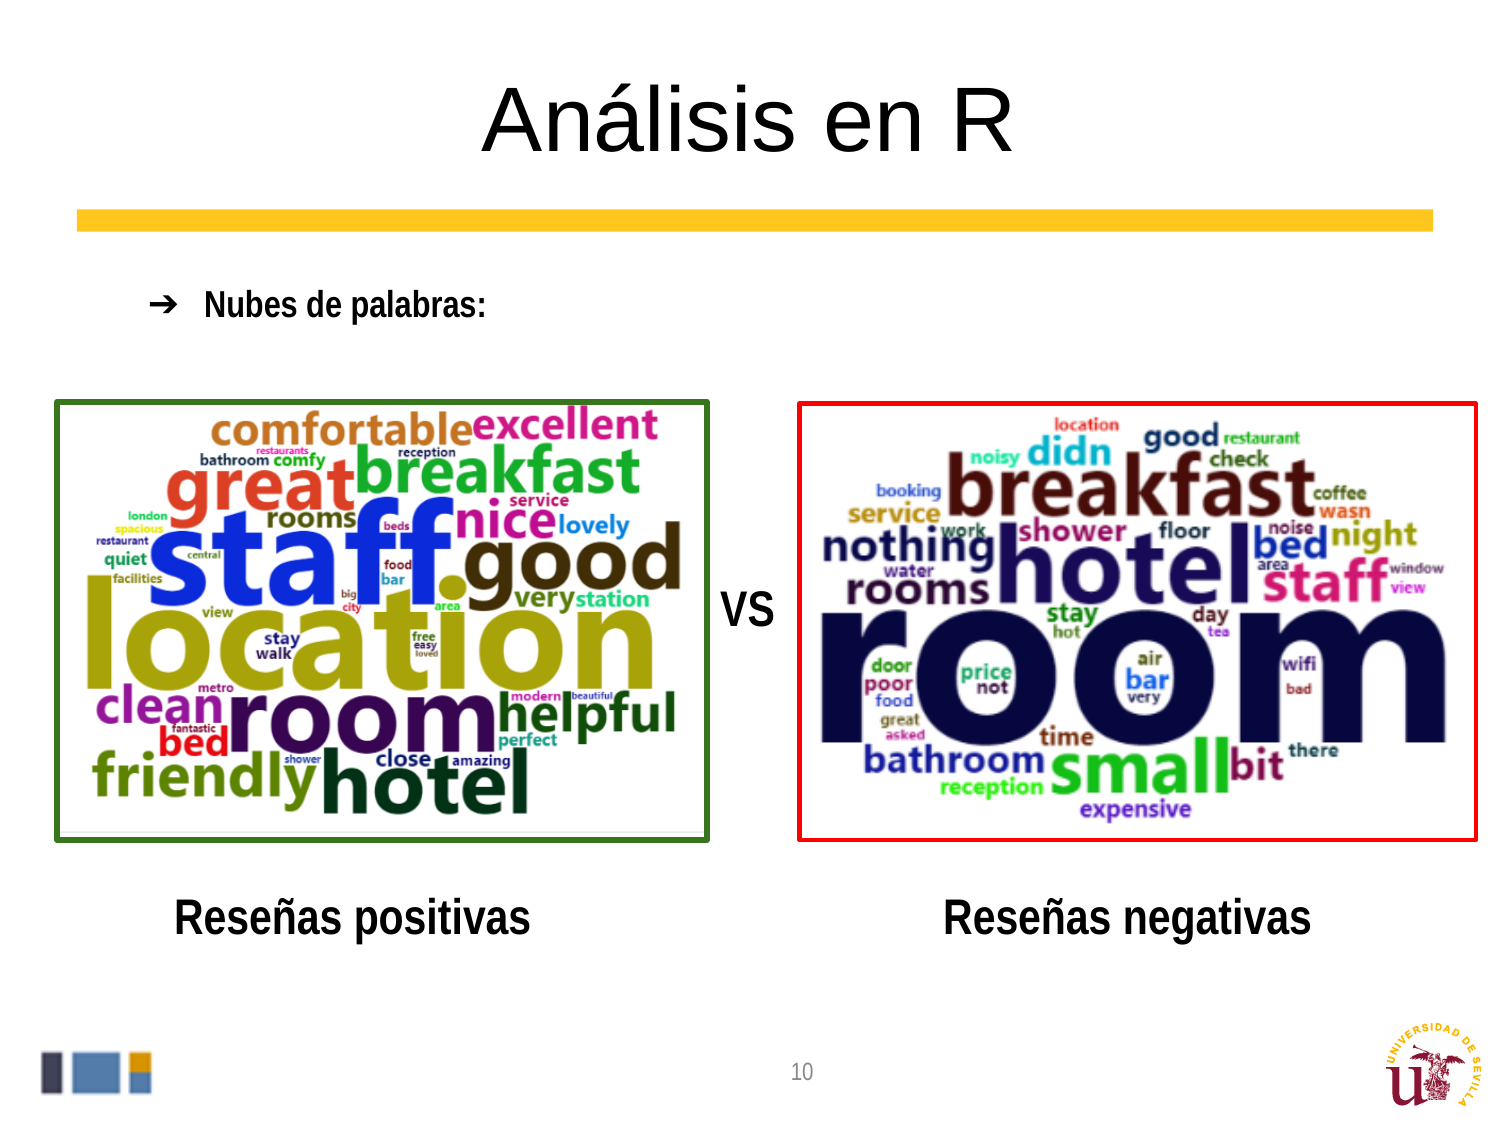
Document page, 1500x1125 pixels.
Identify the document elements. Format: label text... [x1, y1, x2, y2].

text_box [93, 756, 1444, 973]
text_box Nubes de palabras: [114, 265, 731, 306]
title Análisis en R [75, 45, 1425, 185]
picture [801, 405, 1474, 838]
picture [29, 1044, 164, 1109]
text_box Reseñas positivas Reseñas negativas [101, 869, 1452, 953]
picture [60, 404, 704, 837]
text_box VS [708, 561, 793, 645]
picture [1386, 1023, 1481, 1106]
slide_number 10 [627, 1040, 978, 1101]
